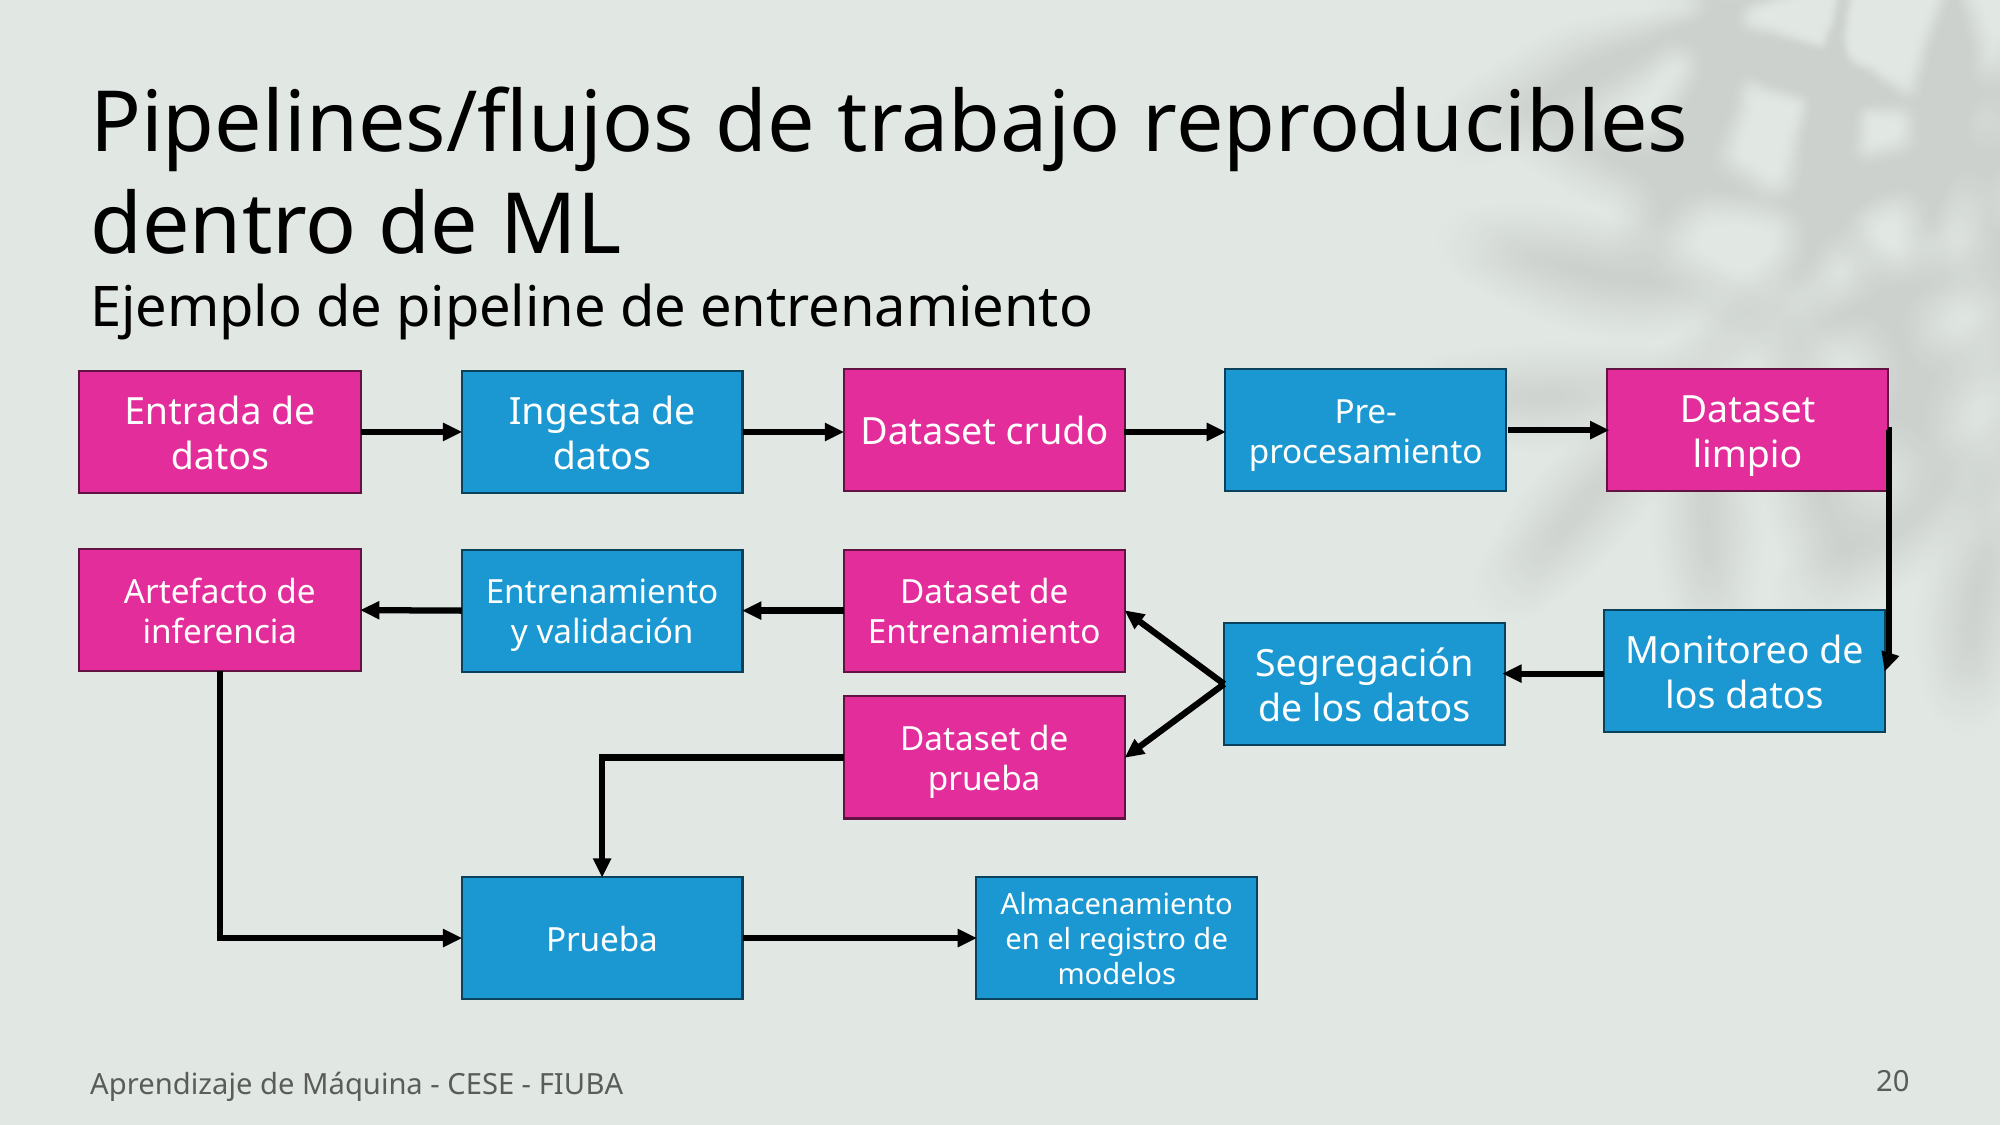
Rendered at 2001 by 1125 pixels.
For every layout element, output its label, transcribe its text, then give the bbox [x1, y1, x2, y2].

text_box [1125, 684, 1225, 758]
text_box Almacenamiento en el registro de modelos [975, 876, 1258, 1000]
text_box Ejemplo de pipeline de entrenamiento [75, 263, 1863, 346]
text_box Ingesta de datos [461, 370, 744, 494]
text_box Monitoreo de los datos [1603, 609, 1886, 733]
text_box Dataset limpio [1606, 368, 1889, 492]
text_box Pre-procesamiento [1224, 368, 1507, 492]
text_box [1884, 430, 1889, 672]
slide_number 20 [1474, 1052, 1925, 1113]
text_box Prueba [461, 876, 744, 1000]
text_box Segregación de los datos [1225, 622, 1506, 746]
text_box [207, 683, 475, 926]
text_box Dataset de prueba [843, 695, 1126, 820]
footer Aprendizaje de Máquina - CESE - FIUBA [75, 1052, 751, 1113]
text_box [602, 757, 844, 878]
text_box Artefacto de inferencia [78, 548, 362, 672]
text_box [1125, 610, 1225, 684]
text_box Entrenamiento y validación [461, 549, 744, 673]
title Pipelines/flujos de trabajo reproducibles dentro de ML [75, 60, 1863, 263]
text_box Dataset crudo [843, 368, 1126, 492]
text_box Entrada de datos [78, 370, 362, 494]
text_box Dataset de Entrenamiento [843, 549, 1126, 673]
